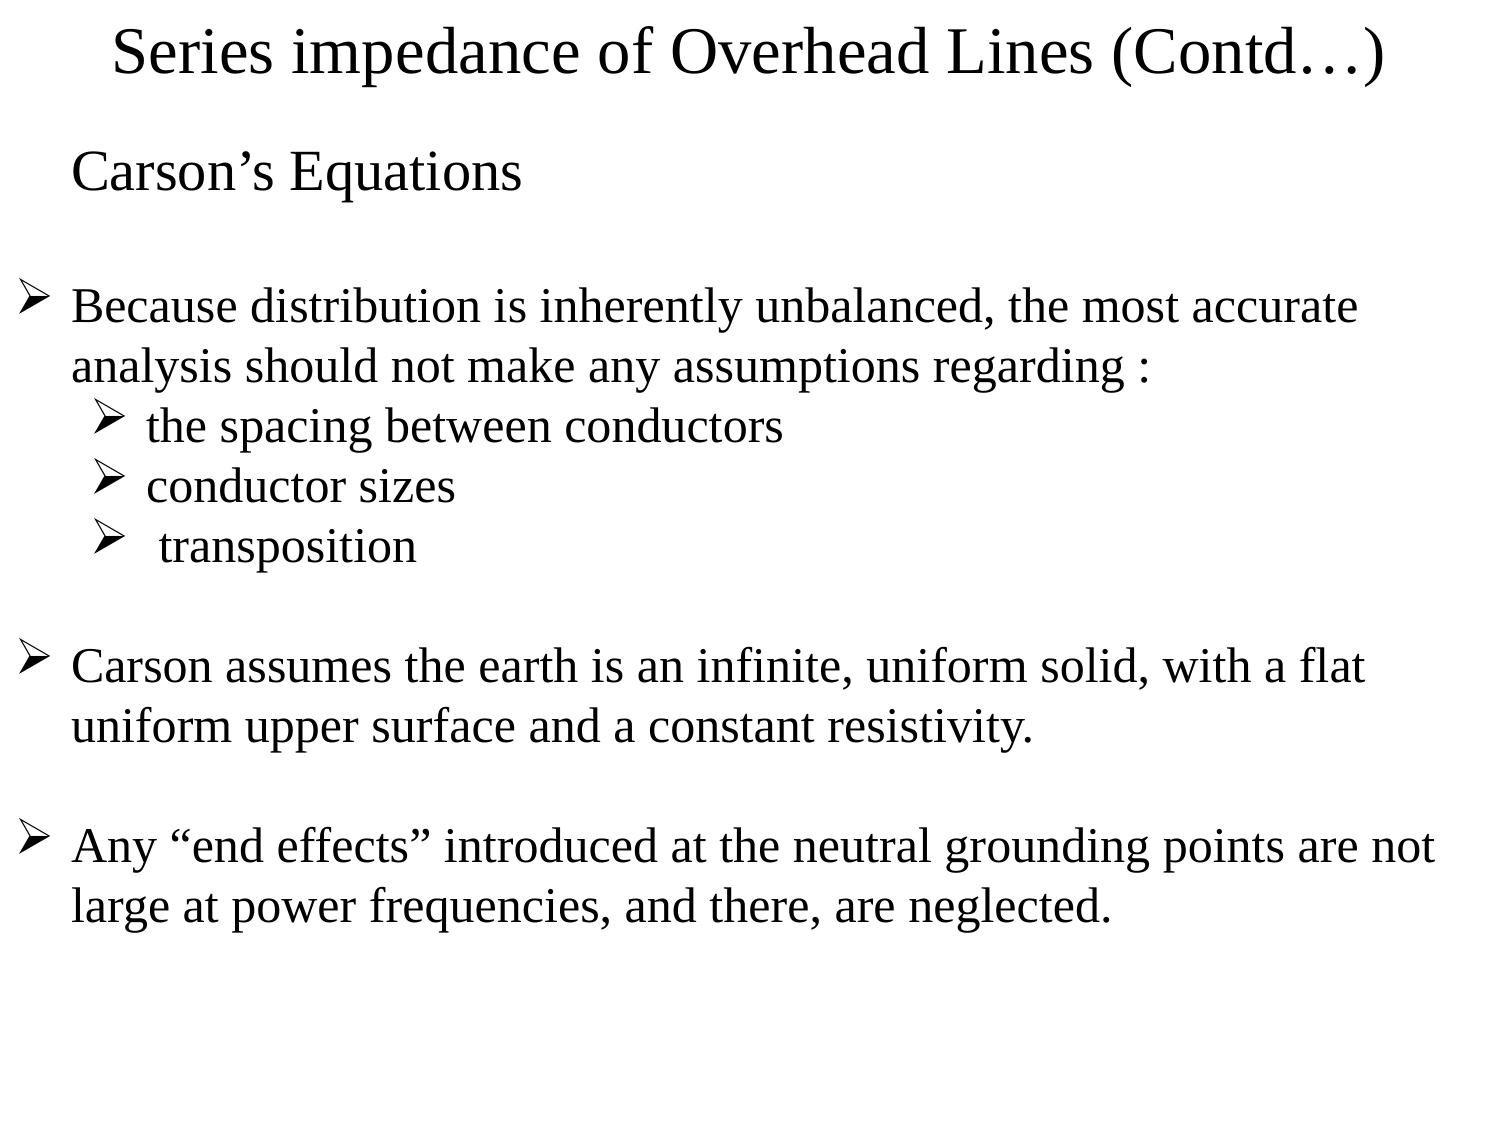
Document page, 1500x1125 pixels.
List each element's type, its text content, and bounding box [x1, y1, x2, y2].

text_box Carson’s Equations Because distribution is inherently unbalanced, the most accurate analysis should not make any assumptions regarding : the spacing between conductors conductor sizes transposition Carson assumes the earth is an infinite, uniform solid, with a flat uniform upper surface and a constant resistivity. Any “end effects” introduced at the neutral grounding points are not large at power frequencies, and there, are neglected. [0, 124, 1500, 1090]
text_box Series impedance of Overhead Lines (Contd…) [0, 0, 1500, 95]
